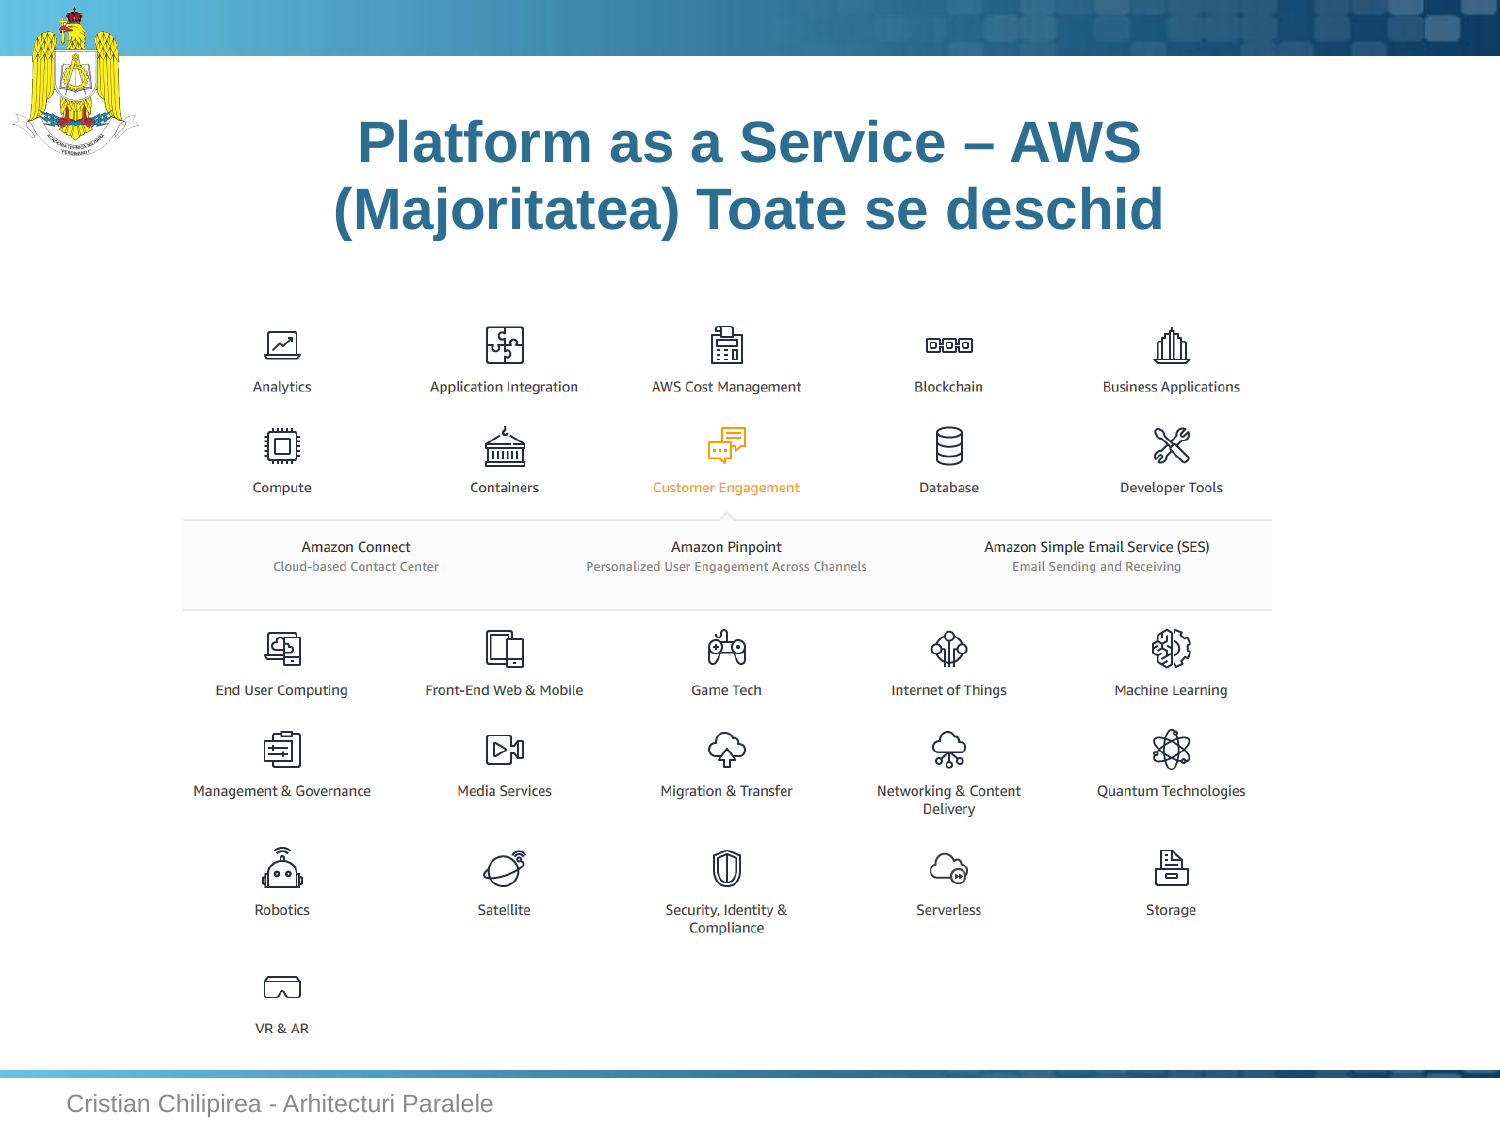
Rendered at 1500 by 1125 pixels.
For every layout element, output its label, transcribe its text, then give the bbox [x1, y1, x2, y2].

footer Cristian Chilipirea - Arhitecturi Paralele [51, 1083, 1157, 1125]
picture [0, 1070, 1500, 1078]
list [182, 309, 1272, 1063]
picture [0, 0, 1500, 156]
title Platform as a Service – AWS (Majoritatea) Toate se deschid [51, 102, 1449, 178]
